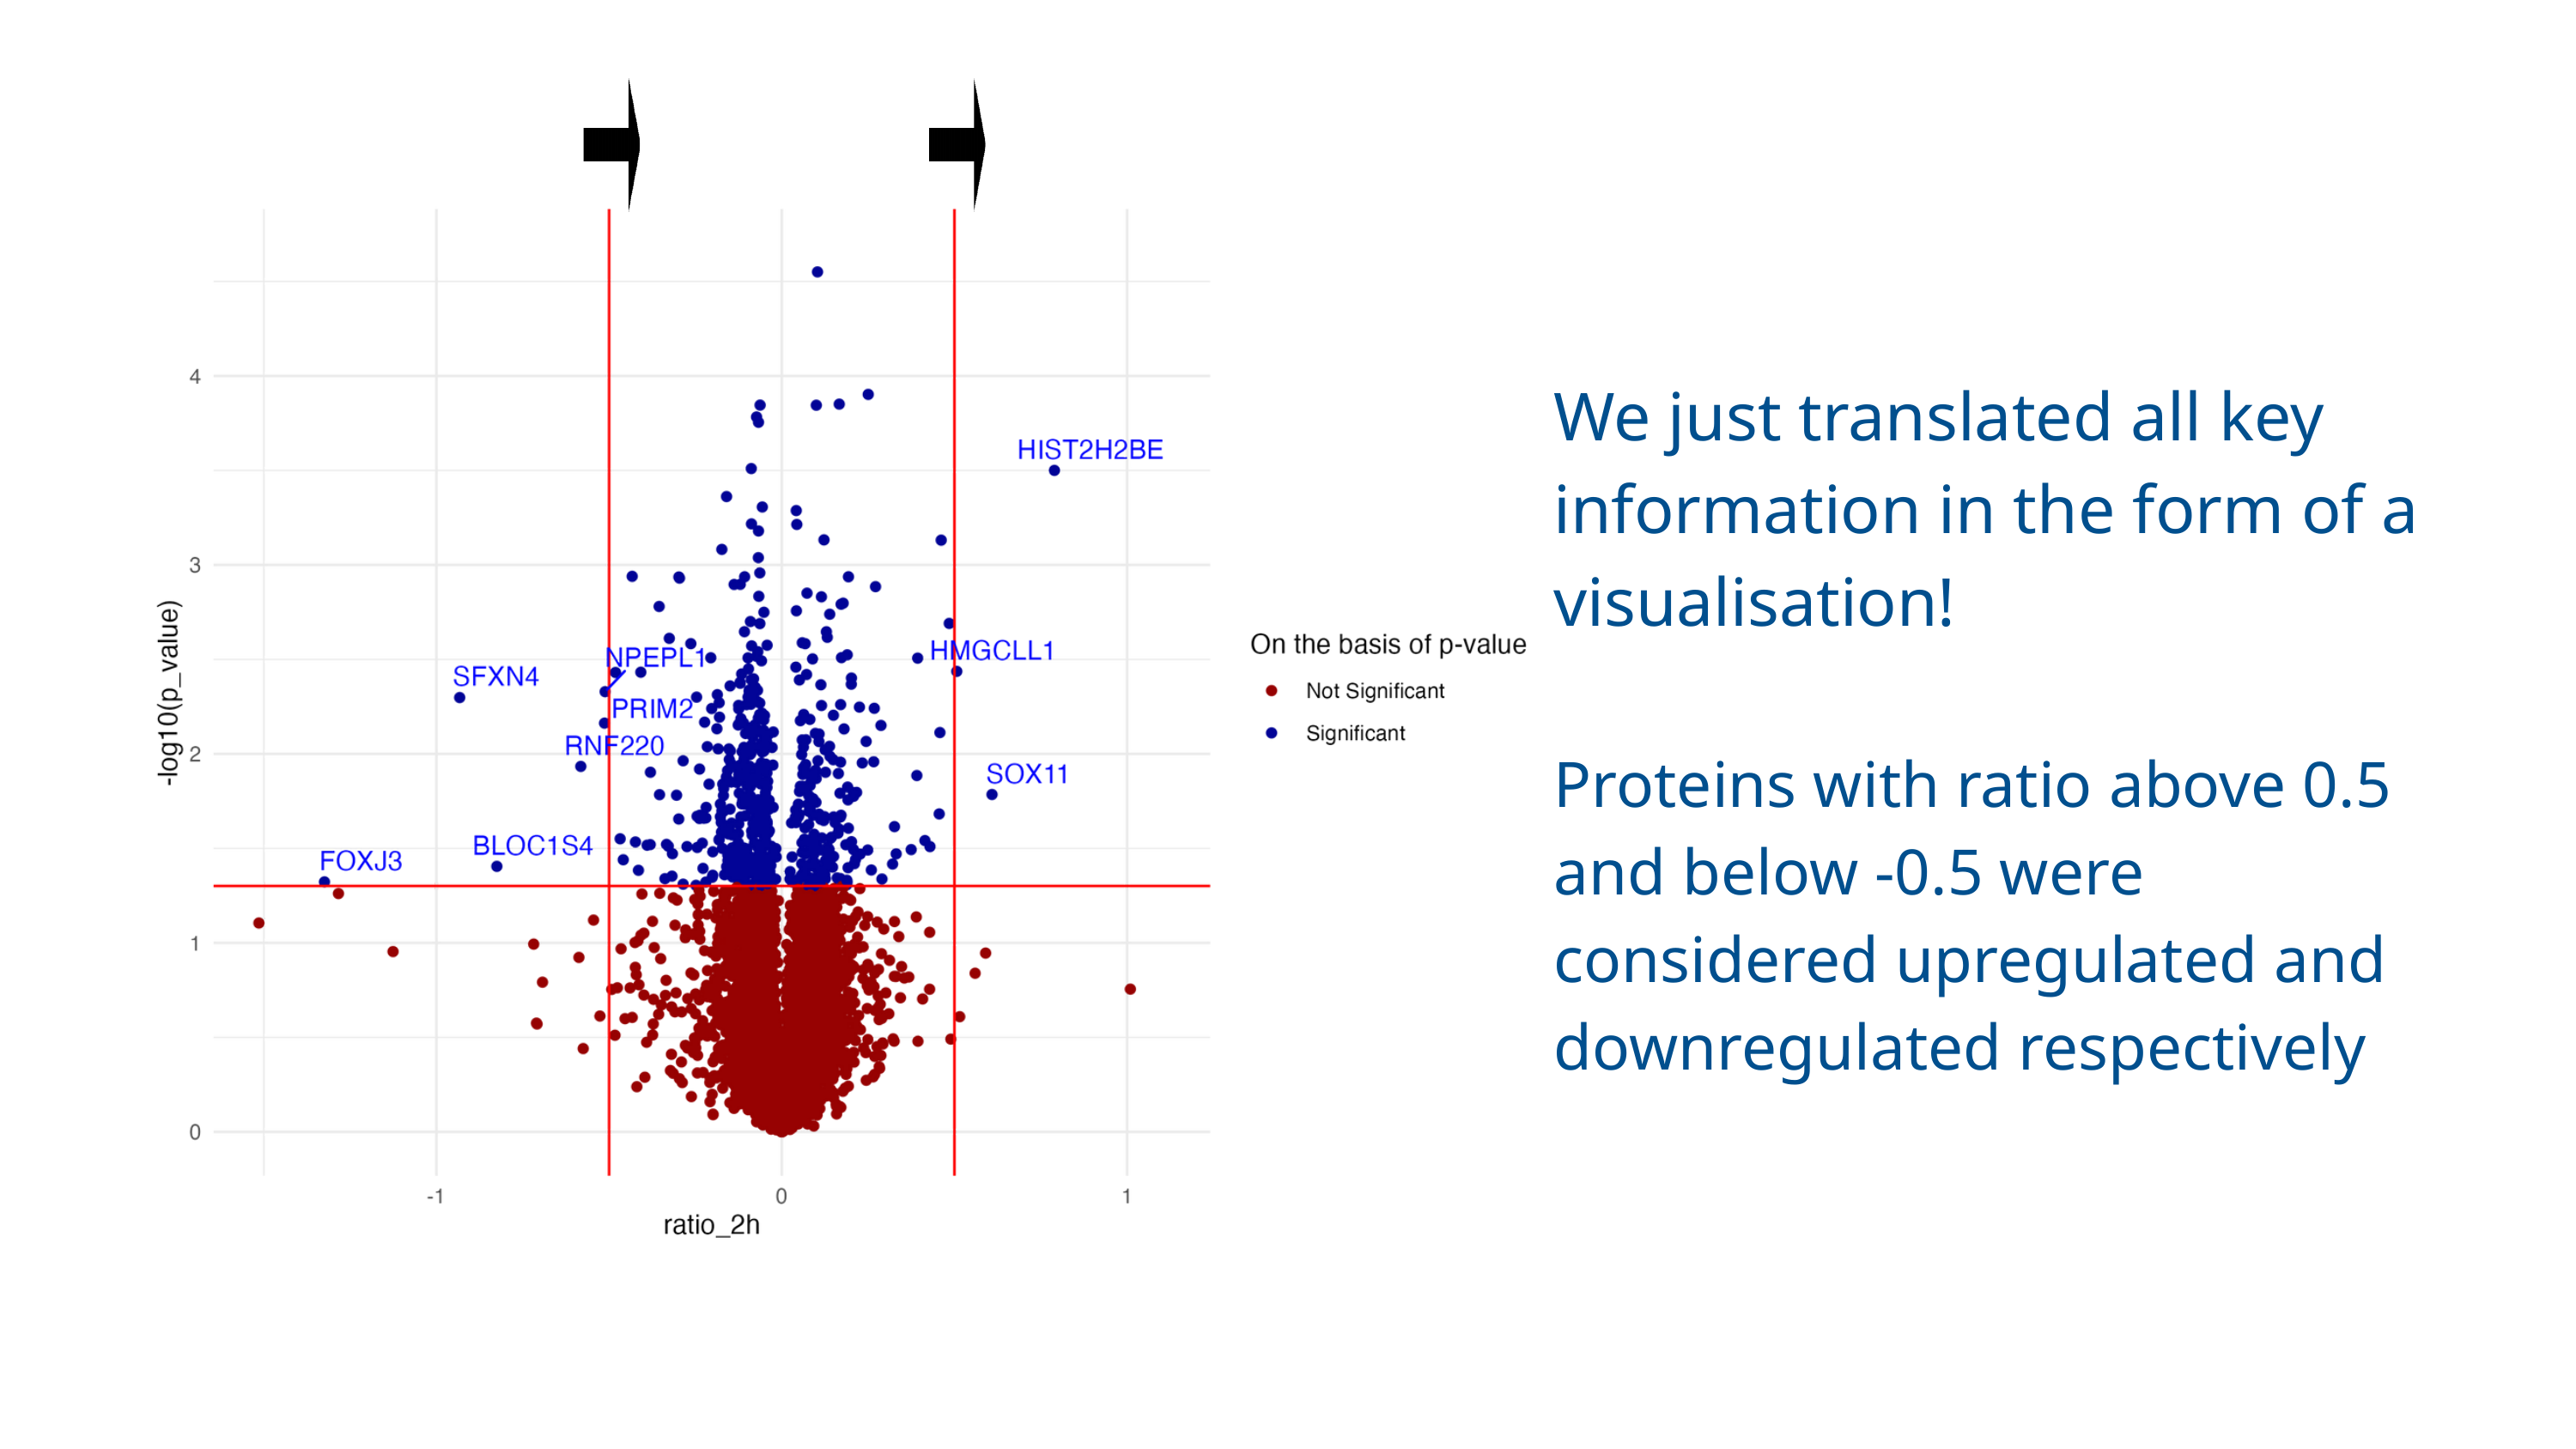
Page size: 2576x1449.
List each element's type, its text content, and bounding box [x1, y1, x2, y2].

text_box [144, 196, 1554, 1253]
text_box [929, 78, 986, 212]
text_box [583, 78, 641, 212]
text_box We just translated all key information in the form of a visualisation! Proteins with ratio above 0.5 and below -0.5 were considered upregulated and downregulated respectively [1553, 361, 2432, 1171]
